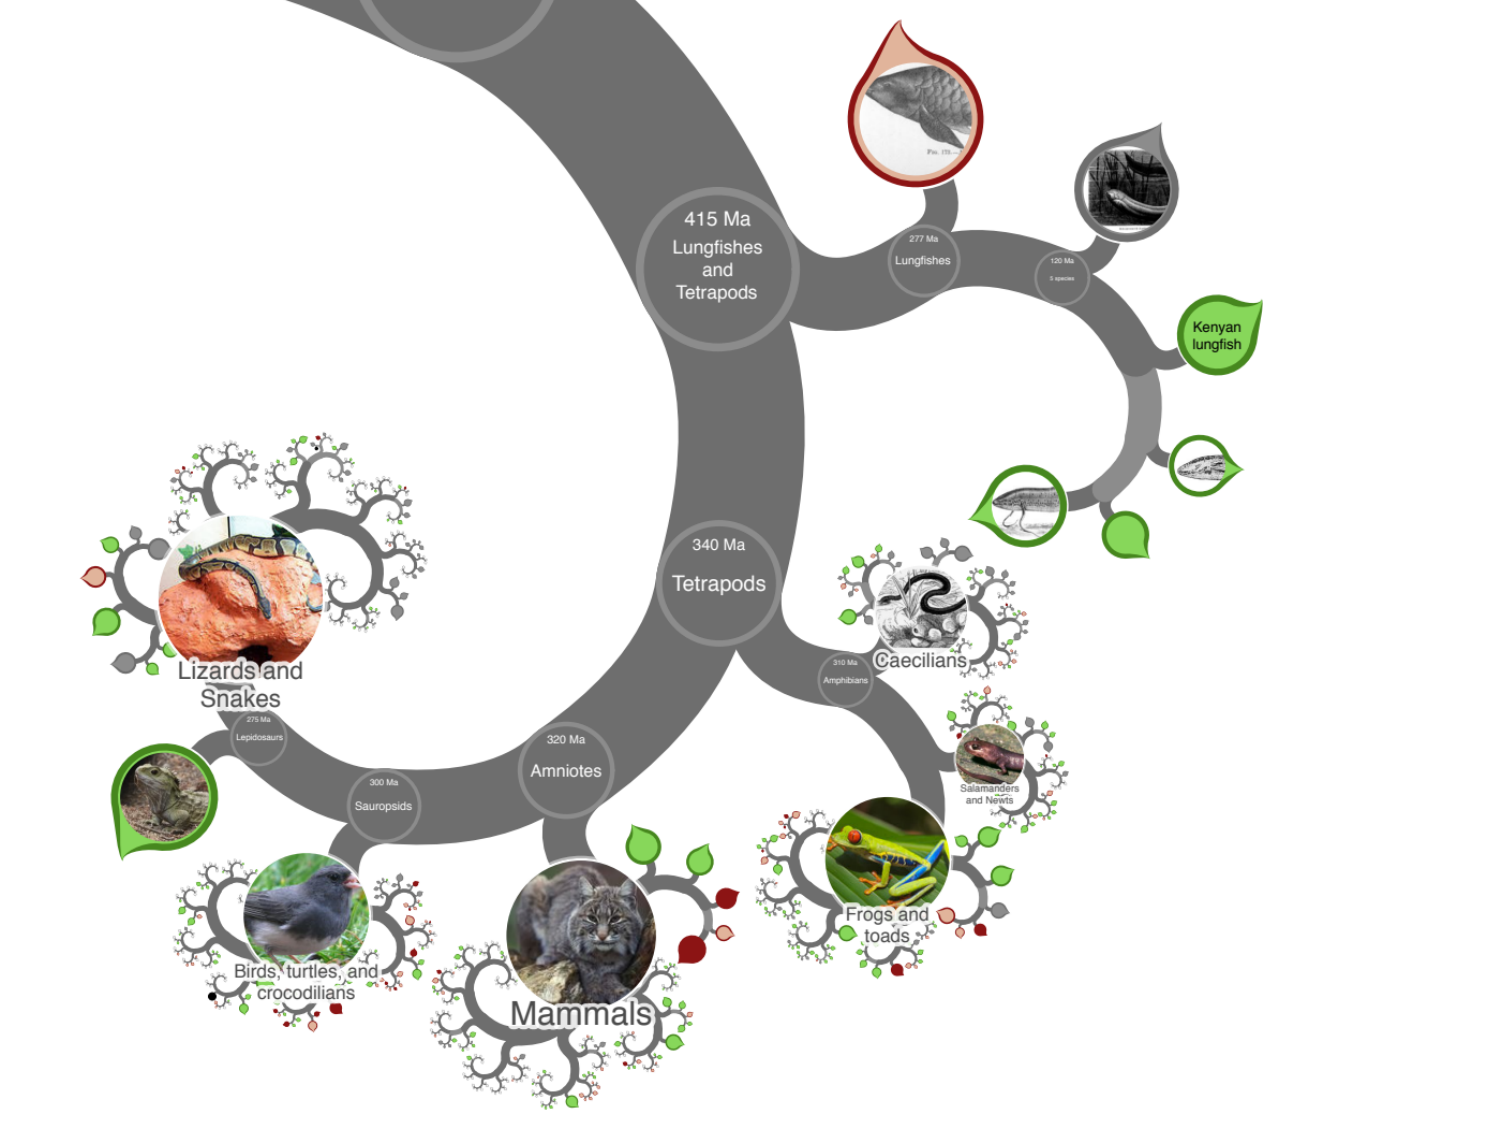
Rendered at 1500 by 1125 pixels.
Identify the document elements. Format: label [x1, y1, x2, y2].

picture [0, 0, 1277, 1125]
